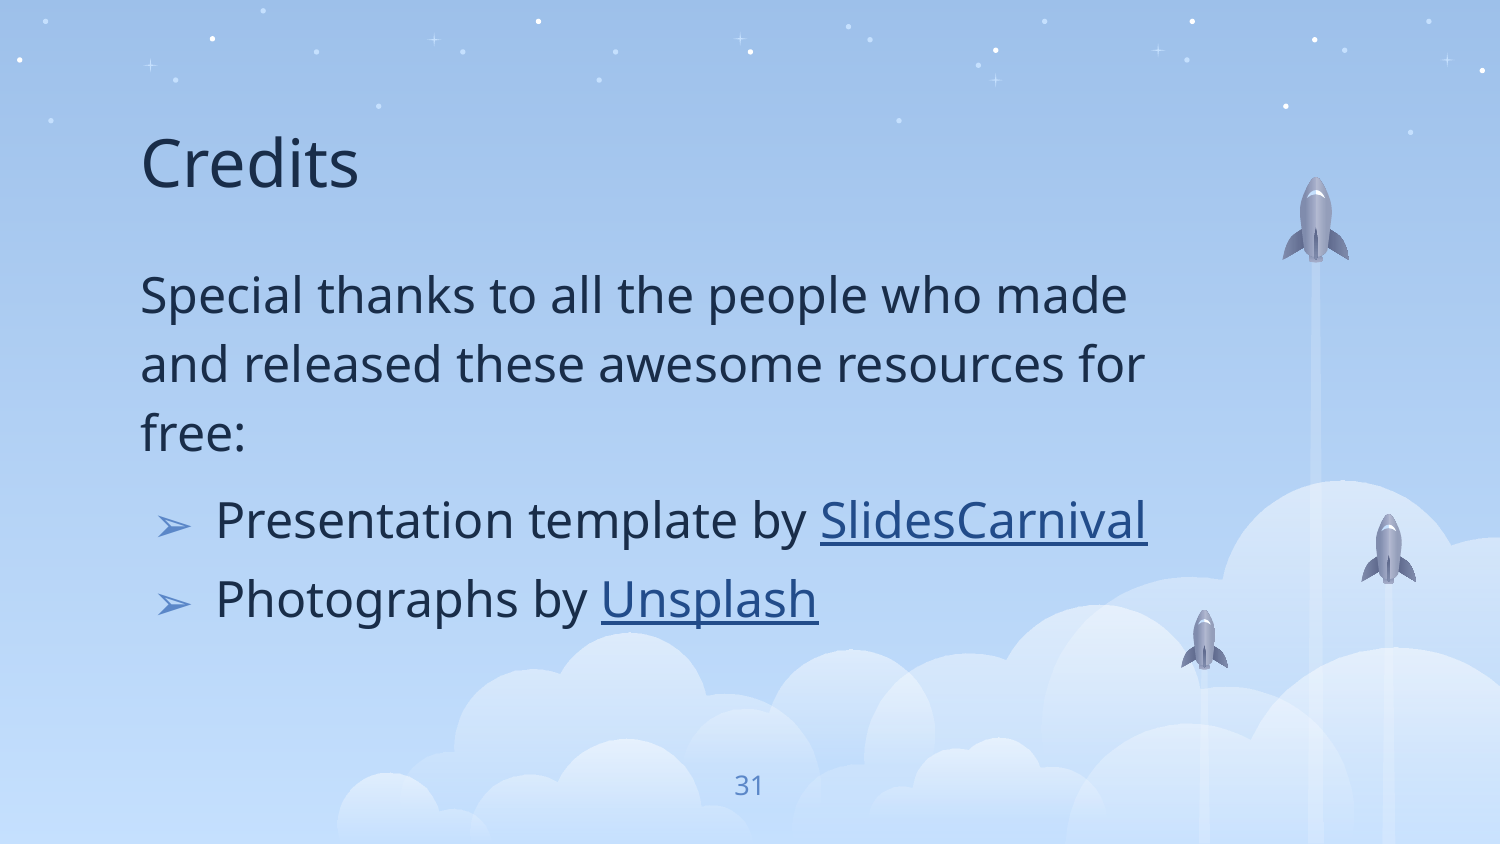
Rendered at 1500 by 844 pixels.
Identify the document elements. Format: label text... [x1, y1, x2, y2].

slide_number 31 [705, 754, 795, 819]
list Special thanks to all the people who made and released these awesome resources for free: Presentation template by SlidesCarnival Photographs by Unsplash [140, 254, 1165, 720]
title Credits [140, 137, 1165, 203]
